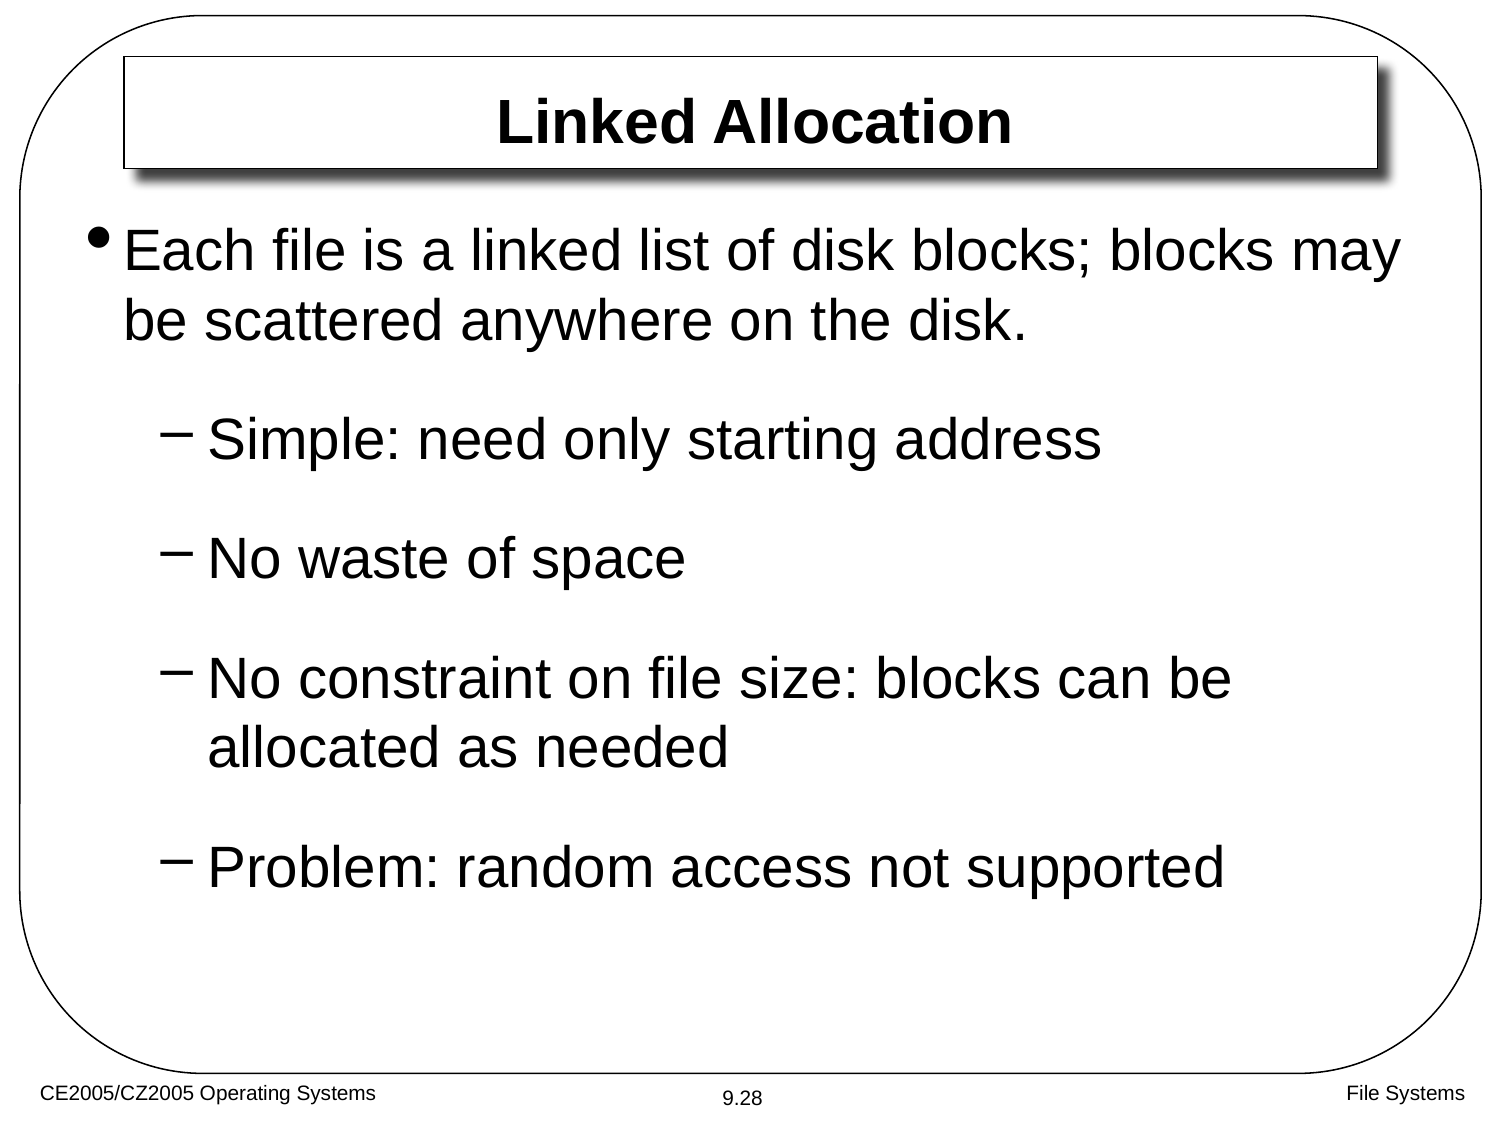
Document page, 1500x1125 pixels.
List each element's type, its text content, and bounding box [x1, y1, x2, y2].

text_box [124, 56, 1378, 169]
list Each file is a linked list of disk blocks; blocks may be scattered anywhere on the disk. Simple: need only starting address No waste of space No constraint on file size: blocks can be allocated as needed Problem: random access not supported [70, 204, 1427, 1037]
title Linked Allocation [190, 81, 1321, 157]
